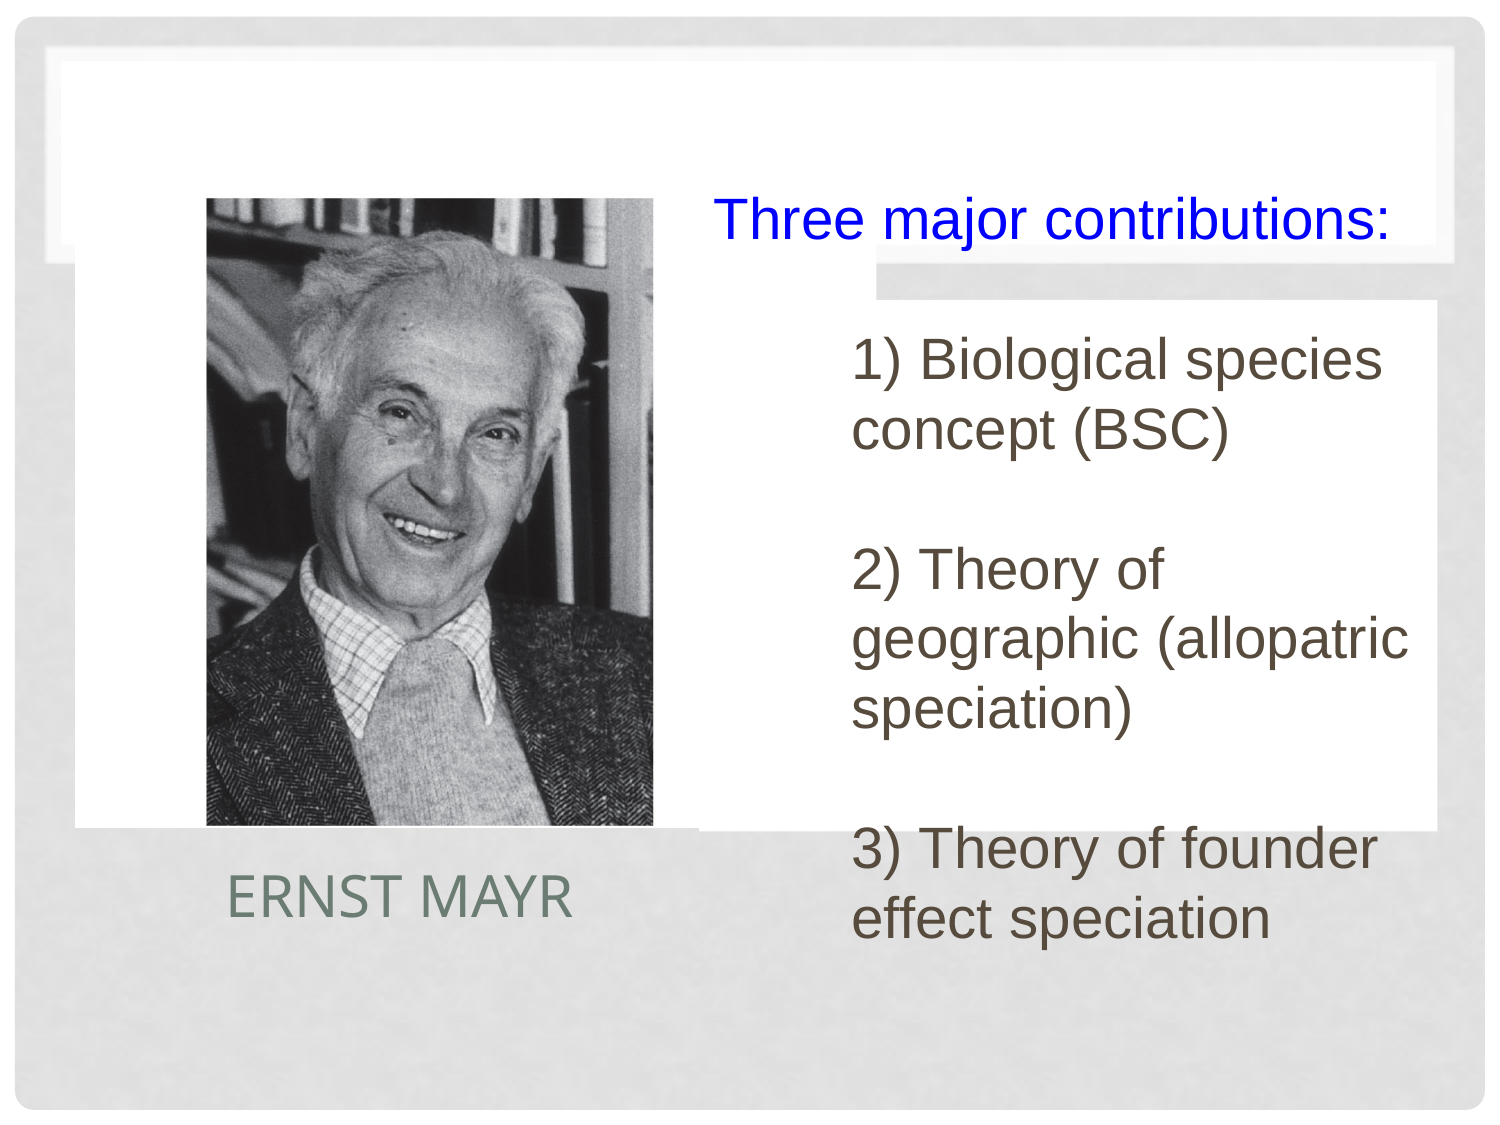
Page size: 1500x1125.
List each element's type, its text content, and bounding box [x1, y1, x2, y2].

title Ernst Mayr [0, 800, 826, 988]
picture [74, 188, 877, 829]
text_box Three major contributions: 1) Biological species concept (BSC) 2) Theory of geographic (allopatric speciation) 3) Theory of founder effect speciation [699, 299, 1438, 832]
